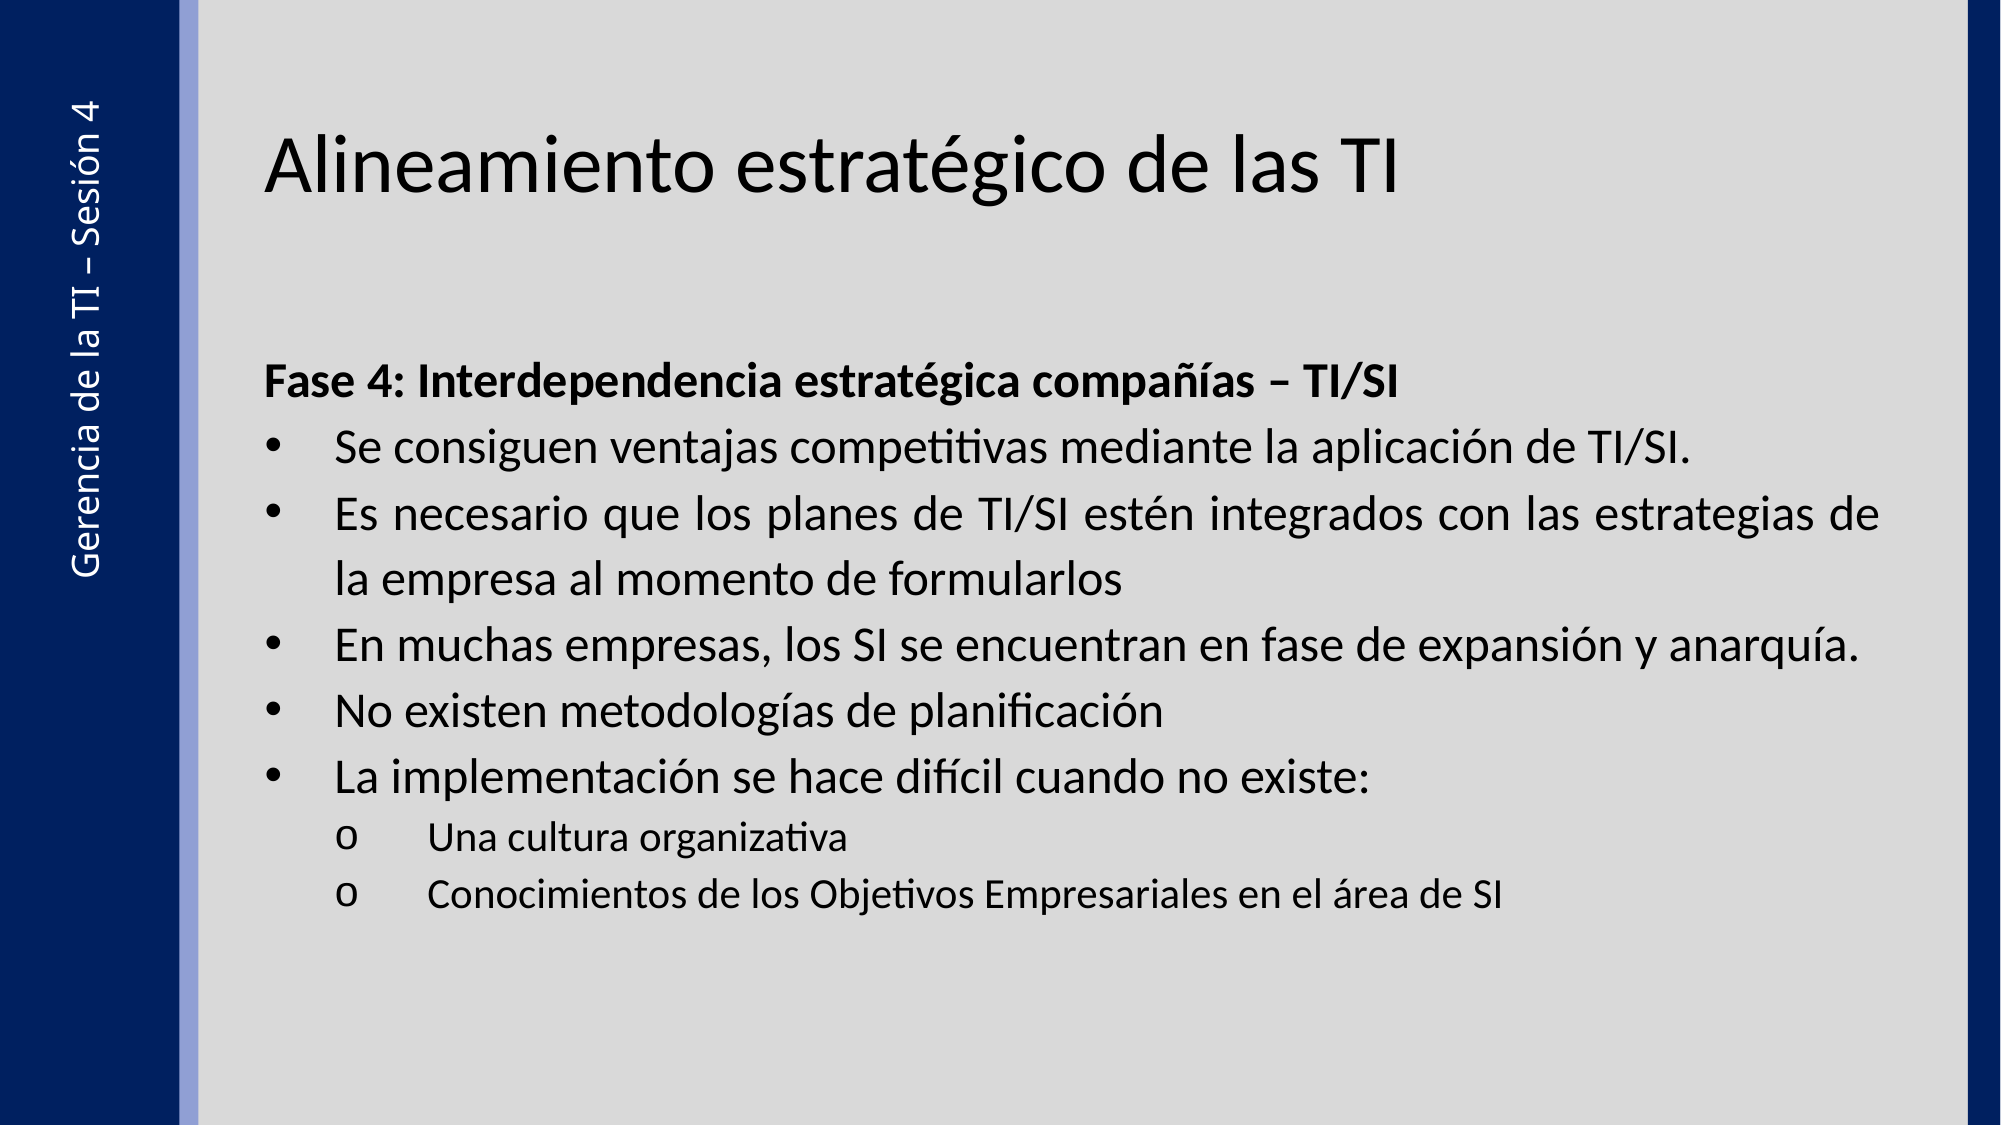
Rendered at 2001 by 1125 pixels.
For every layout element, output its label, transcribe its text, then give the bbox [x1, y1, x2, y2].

list Fase 4: Interdependencia estratégica compañías – TI/SI Se consiguen ventajas competitivas mediante la aplicación de TI/SI. Es necesario que los planes de TI/SI estén integrados con las estrategias de la empresa al momento de formularlos En muchas empresas, los SI se encuentran en fase de expansión y anarquía. No existen metodologías de planificación La implementación se hace difícil cuando no existe: Una cultura organizativa Conocimientos de los Objetivos Empresariales en el área de SI [244, 332, 1902, 973]
title Alineamiento estratégico de las TI [244, 120, 2000, 236]
text_box Gerencia de la TI – Sesión 4 [54, 85, 114, 1096]
